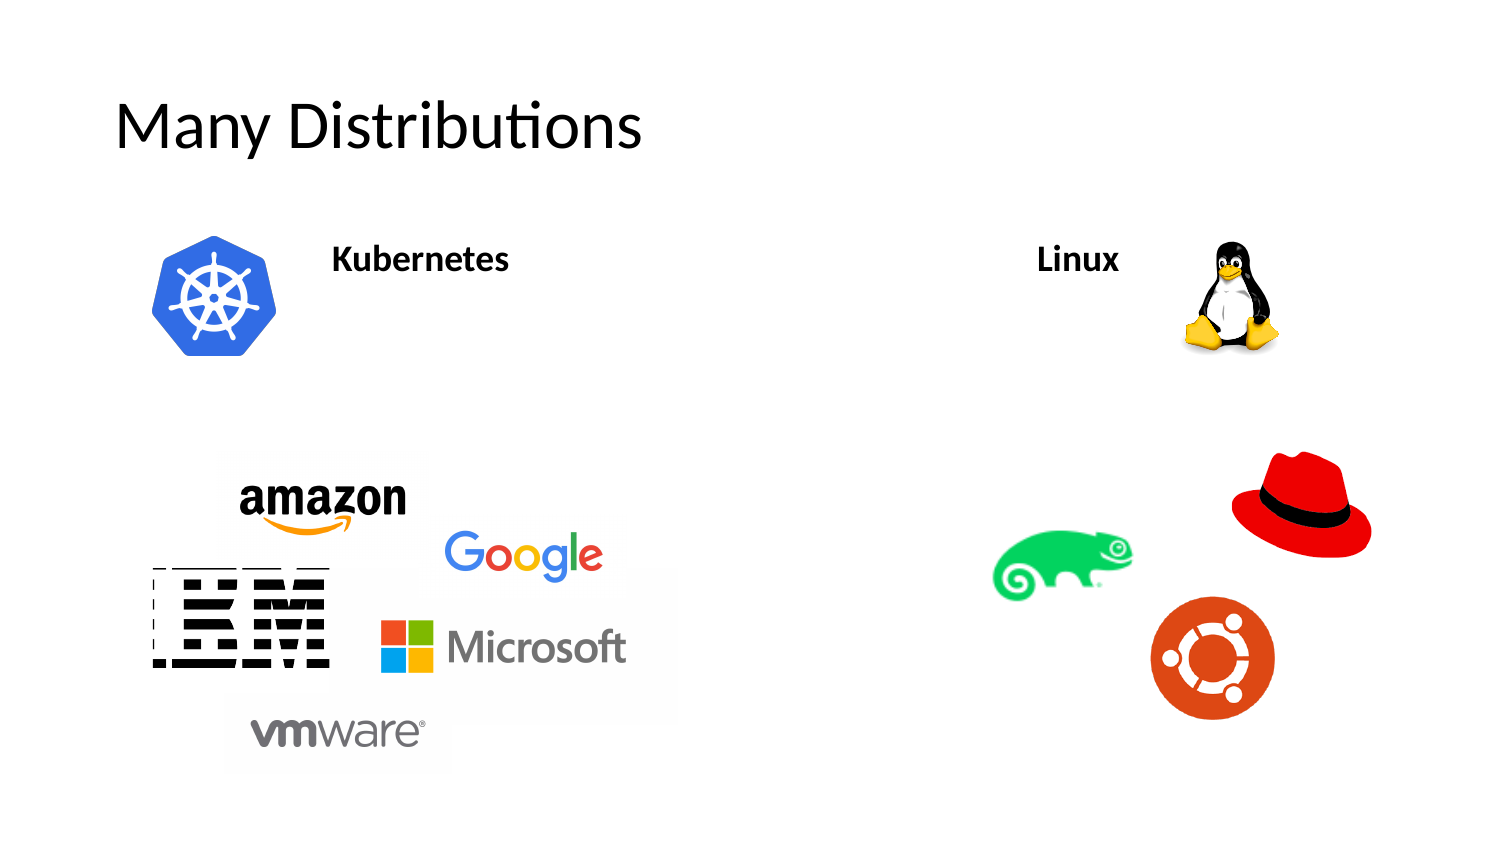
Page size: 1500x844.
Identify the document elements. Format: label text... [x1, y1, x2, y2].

list Linux [759, 183, 1398, 286]
title Many Distributions [103, 44, 1398, 208]
picture [969, 491, 1275, 721]
picture [152, 451, 679, 774]
picture [152, 235, 276, 356]
picture [1180, 235, 1284, 356]
list Kubernetes [103, 183, 738, 286]
picture [1231, 451, 1386, 559]
